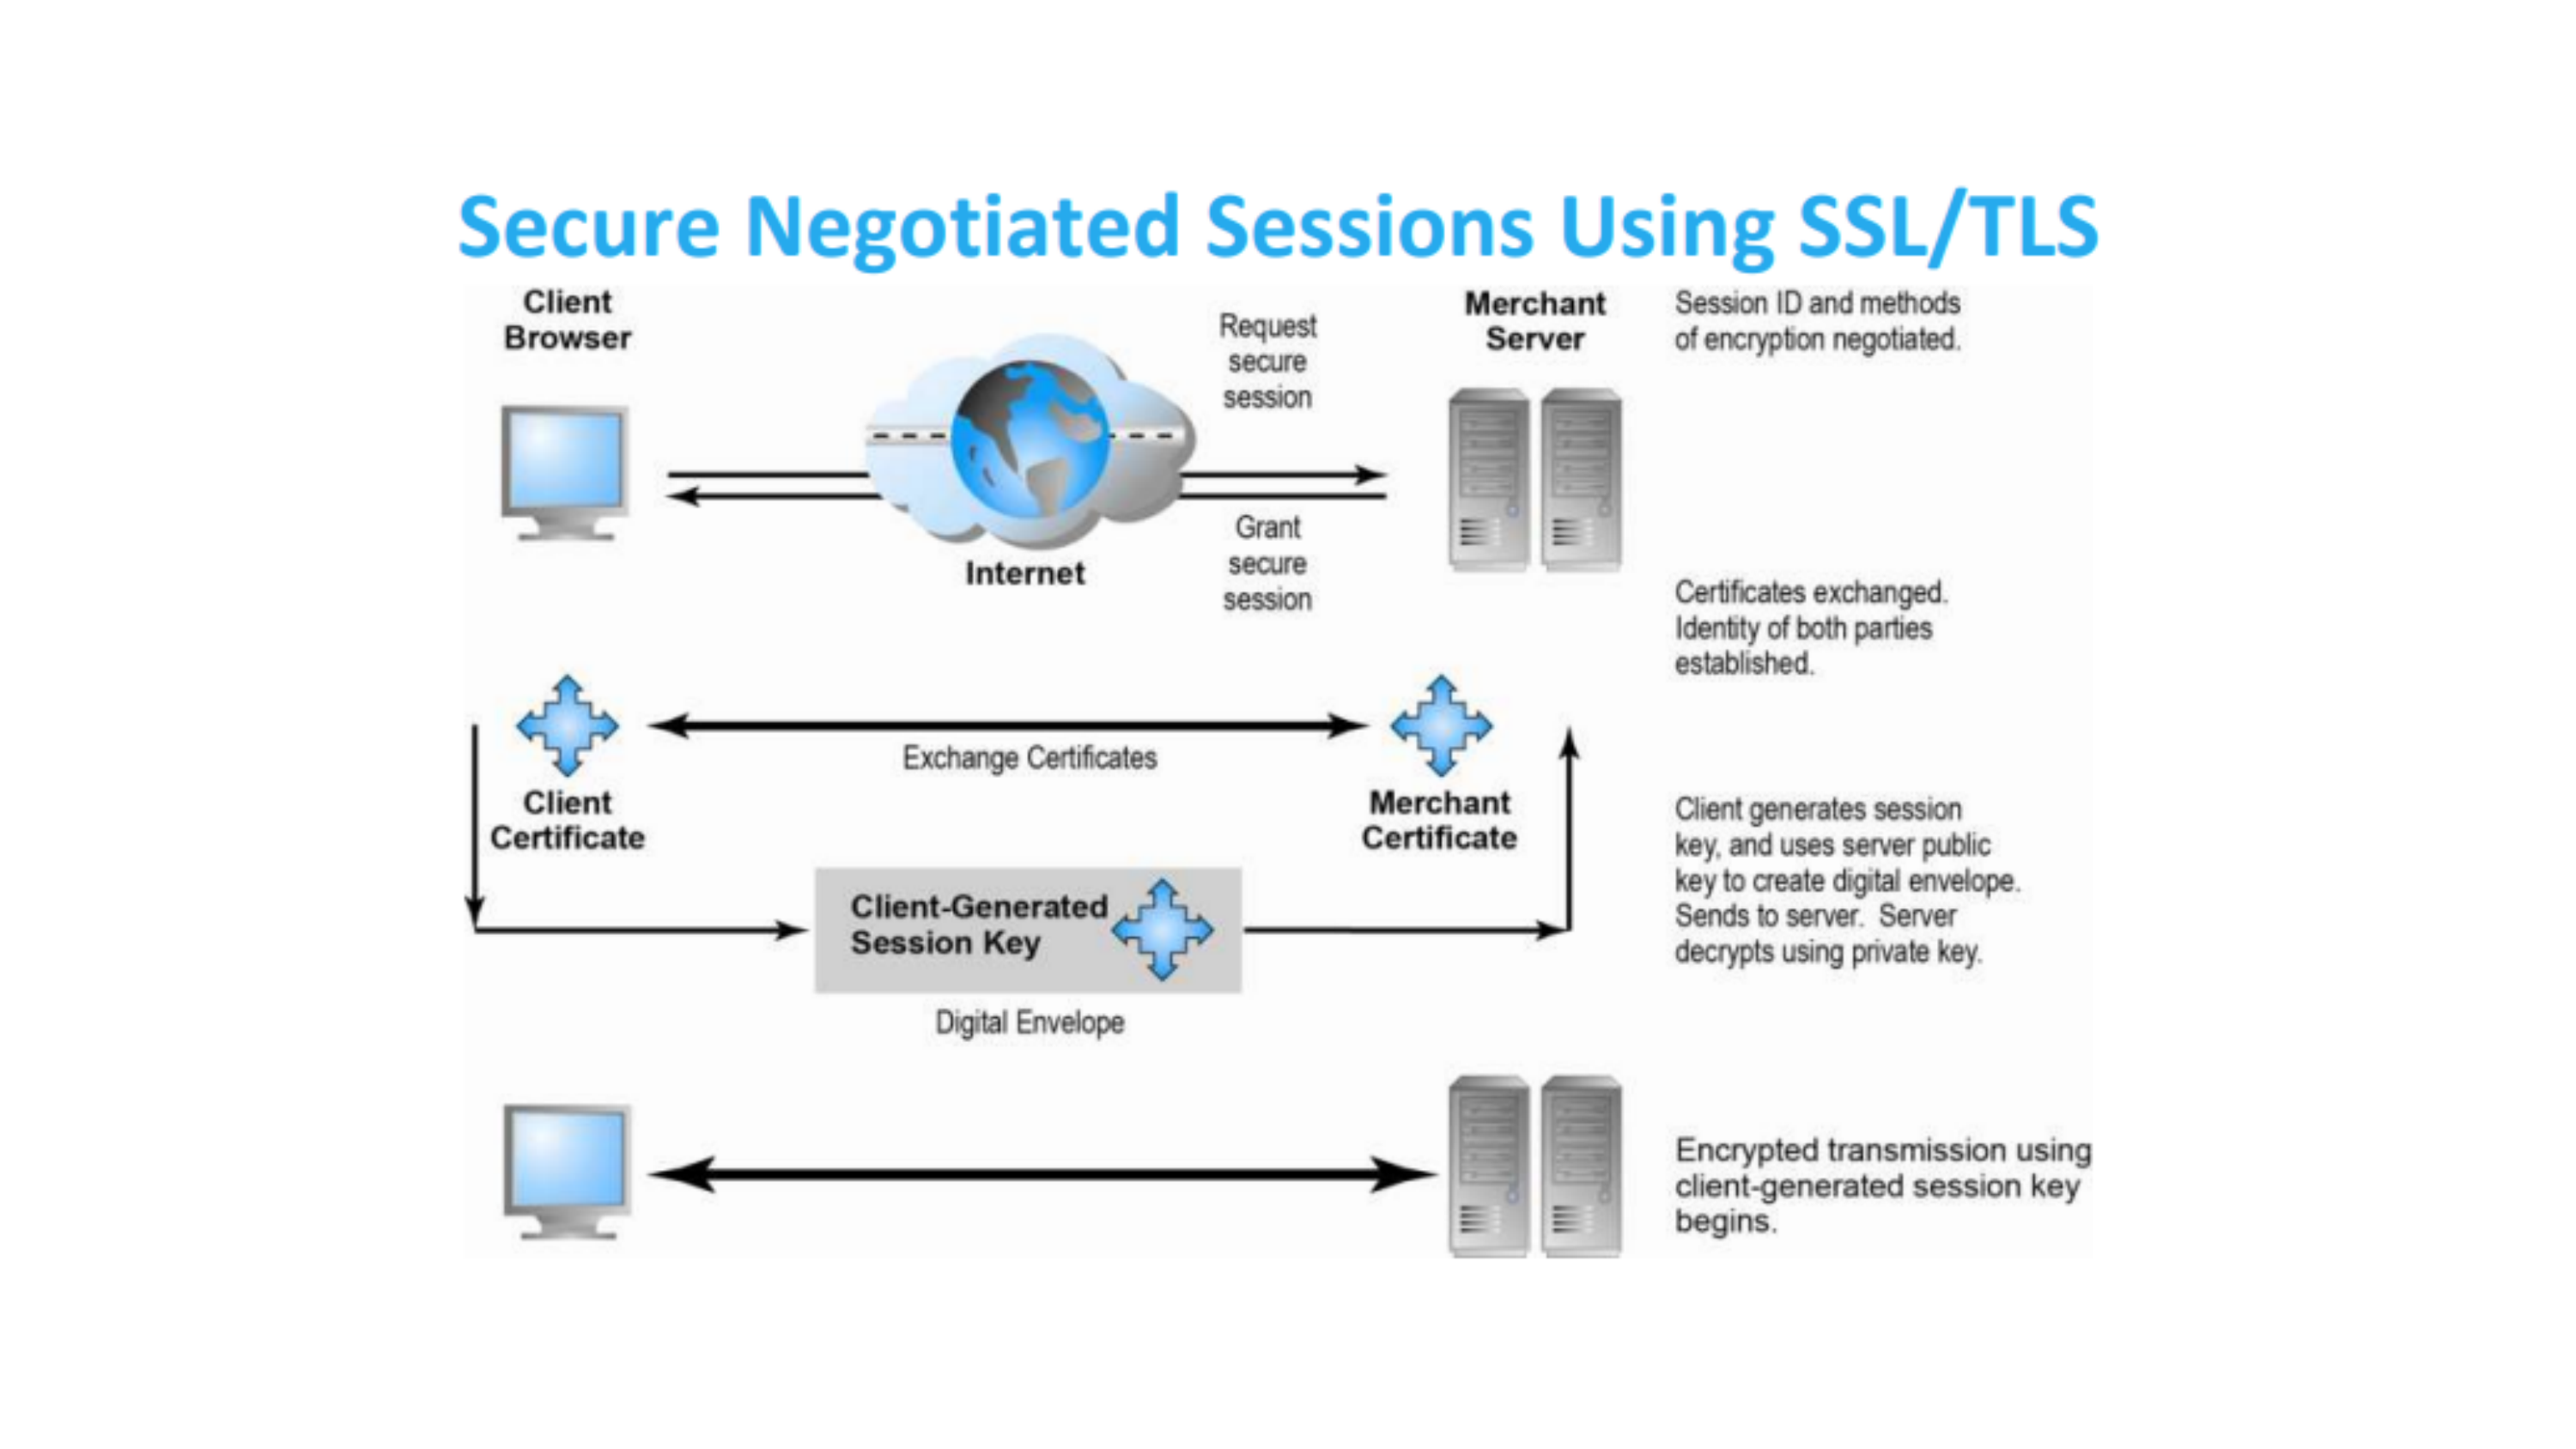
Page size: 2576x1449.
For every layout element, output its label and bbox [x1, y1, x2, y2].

text_box [380, 144, 2196, 1304]
